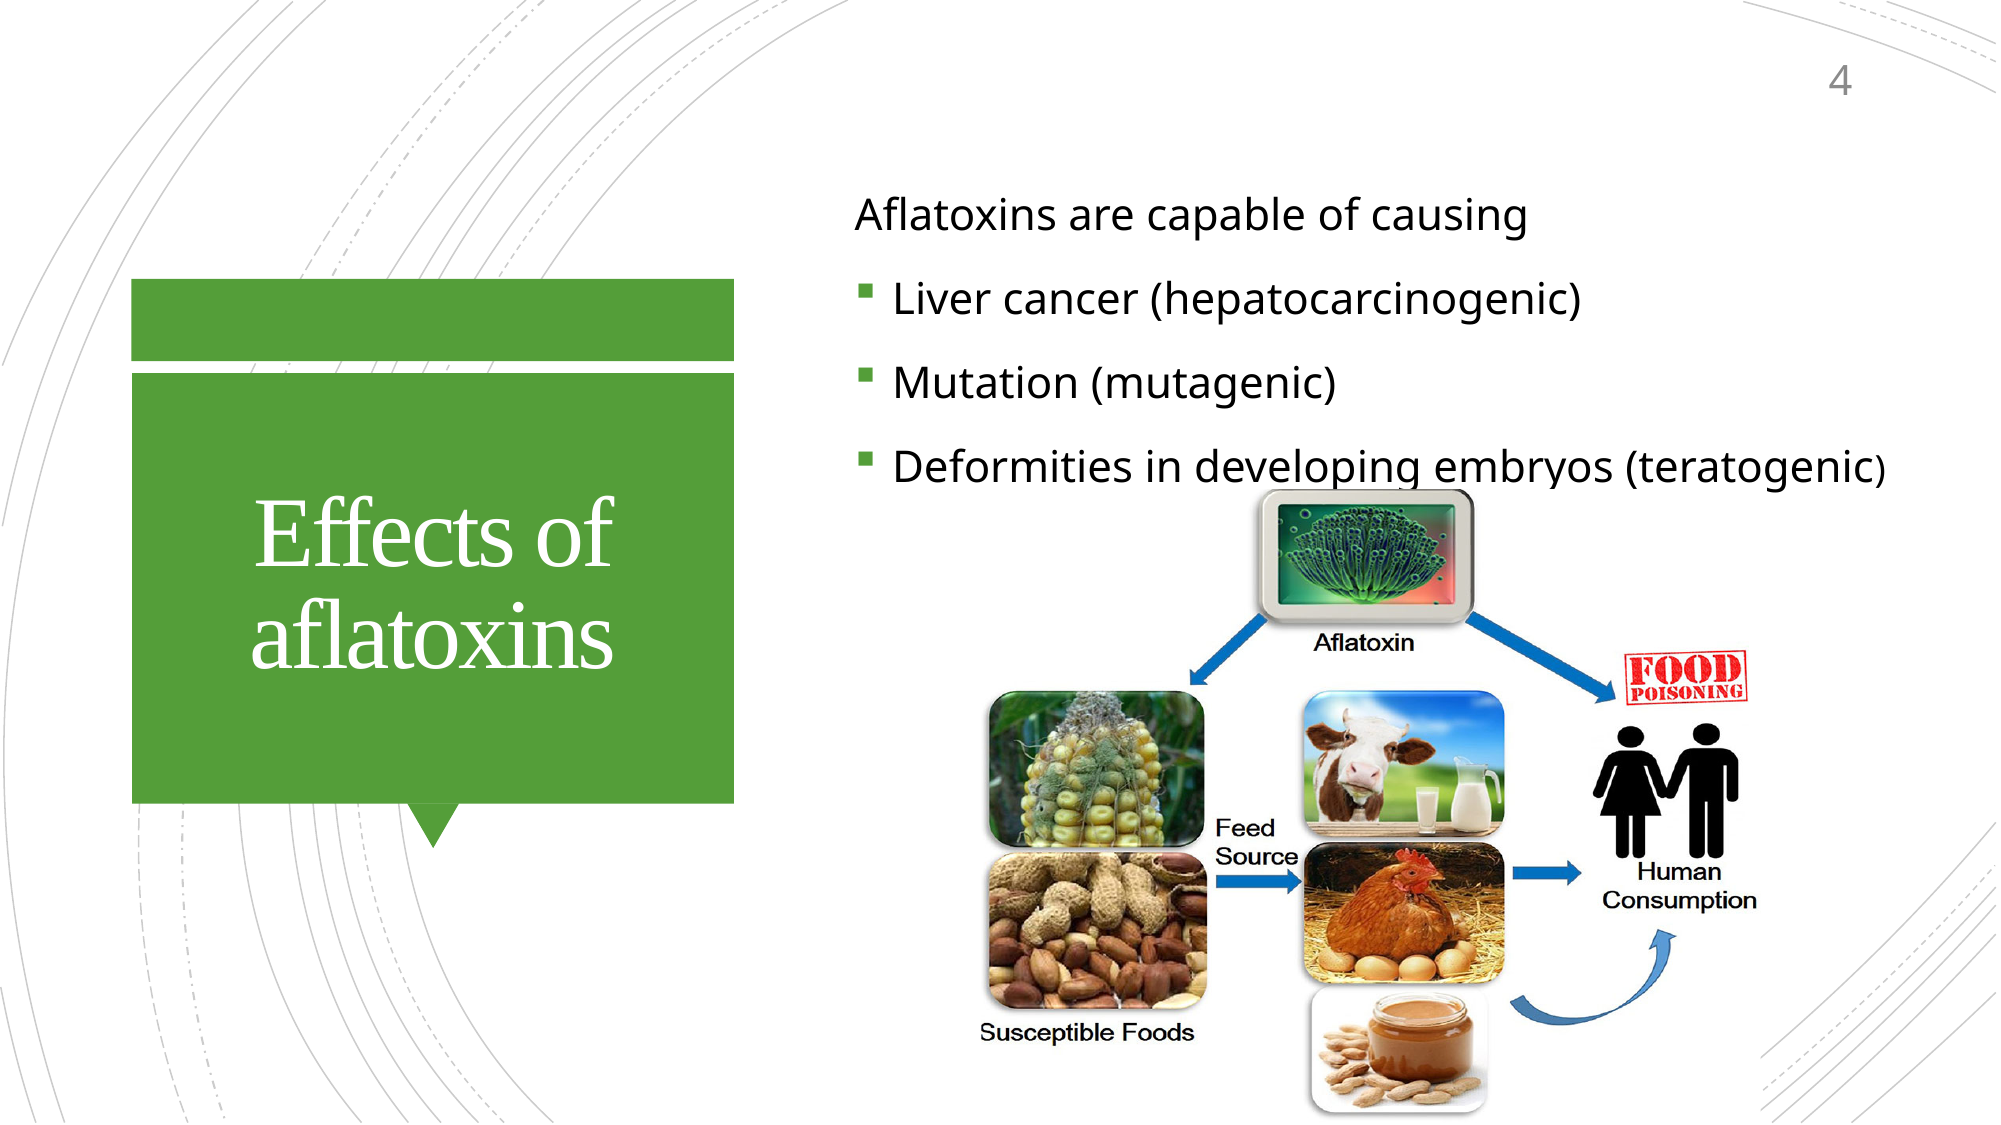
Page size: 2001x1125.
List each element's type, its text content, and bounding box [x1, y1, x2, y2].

list Aflatoxins are capable of causing Liver cancer (hepatocarcinogenic) Mutation (mutagenic) Deformities in developing embryos (teratogenic) [839, 131, 2000, 536]
title Effects of aflatoxins [145, 385, 720, 789]
picture [980, 489, 1761, 1125]
slide_number 4 [1717, 52, 1868, 105]
